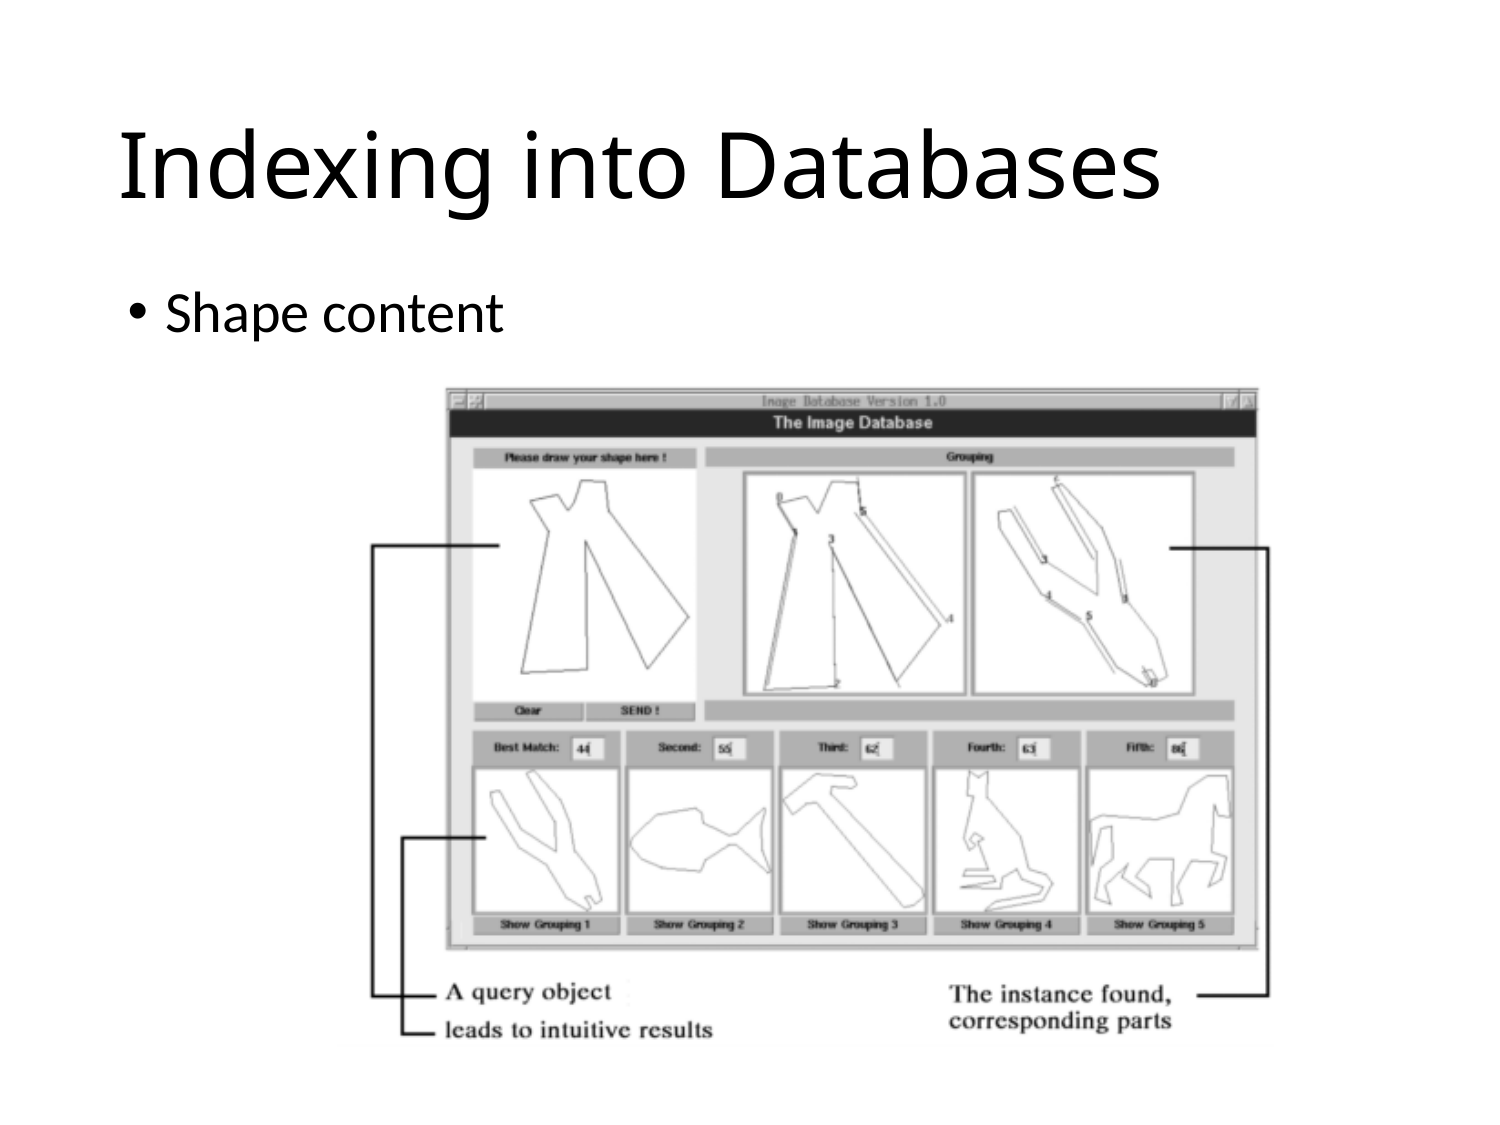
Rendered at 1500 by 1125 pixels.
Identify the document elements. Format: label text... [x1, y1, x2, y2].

picture [337, 374, 1275, 1047]
text_box Shape content [112, 275, 1388, 1000]
title Indexing into Databases [103, 59, 1397, 278]
